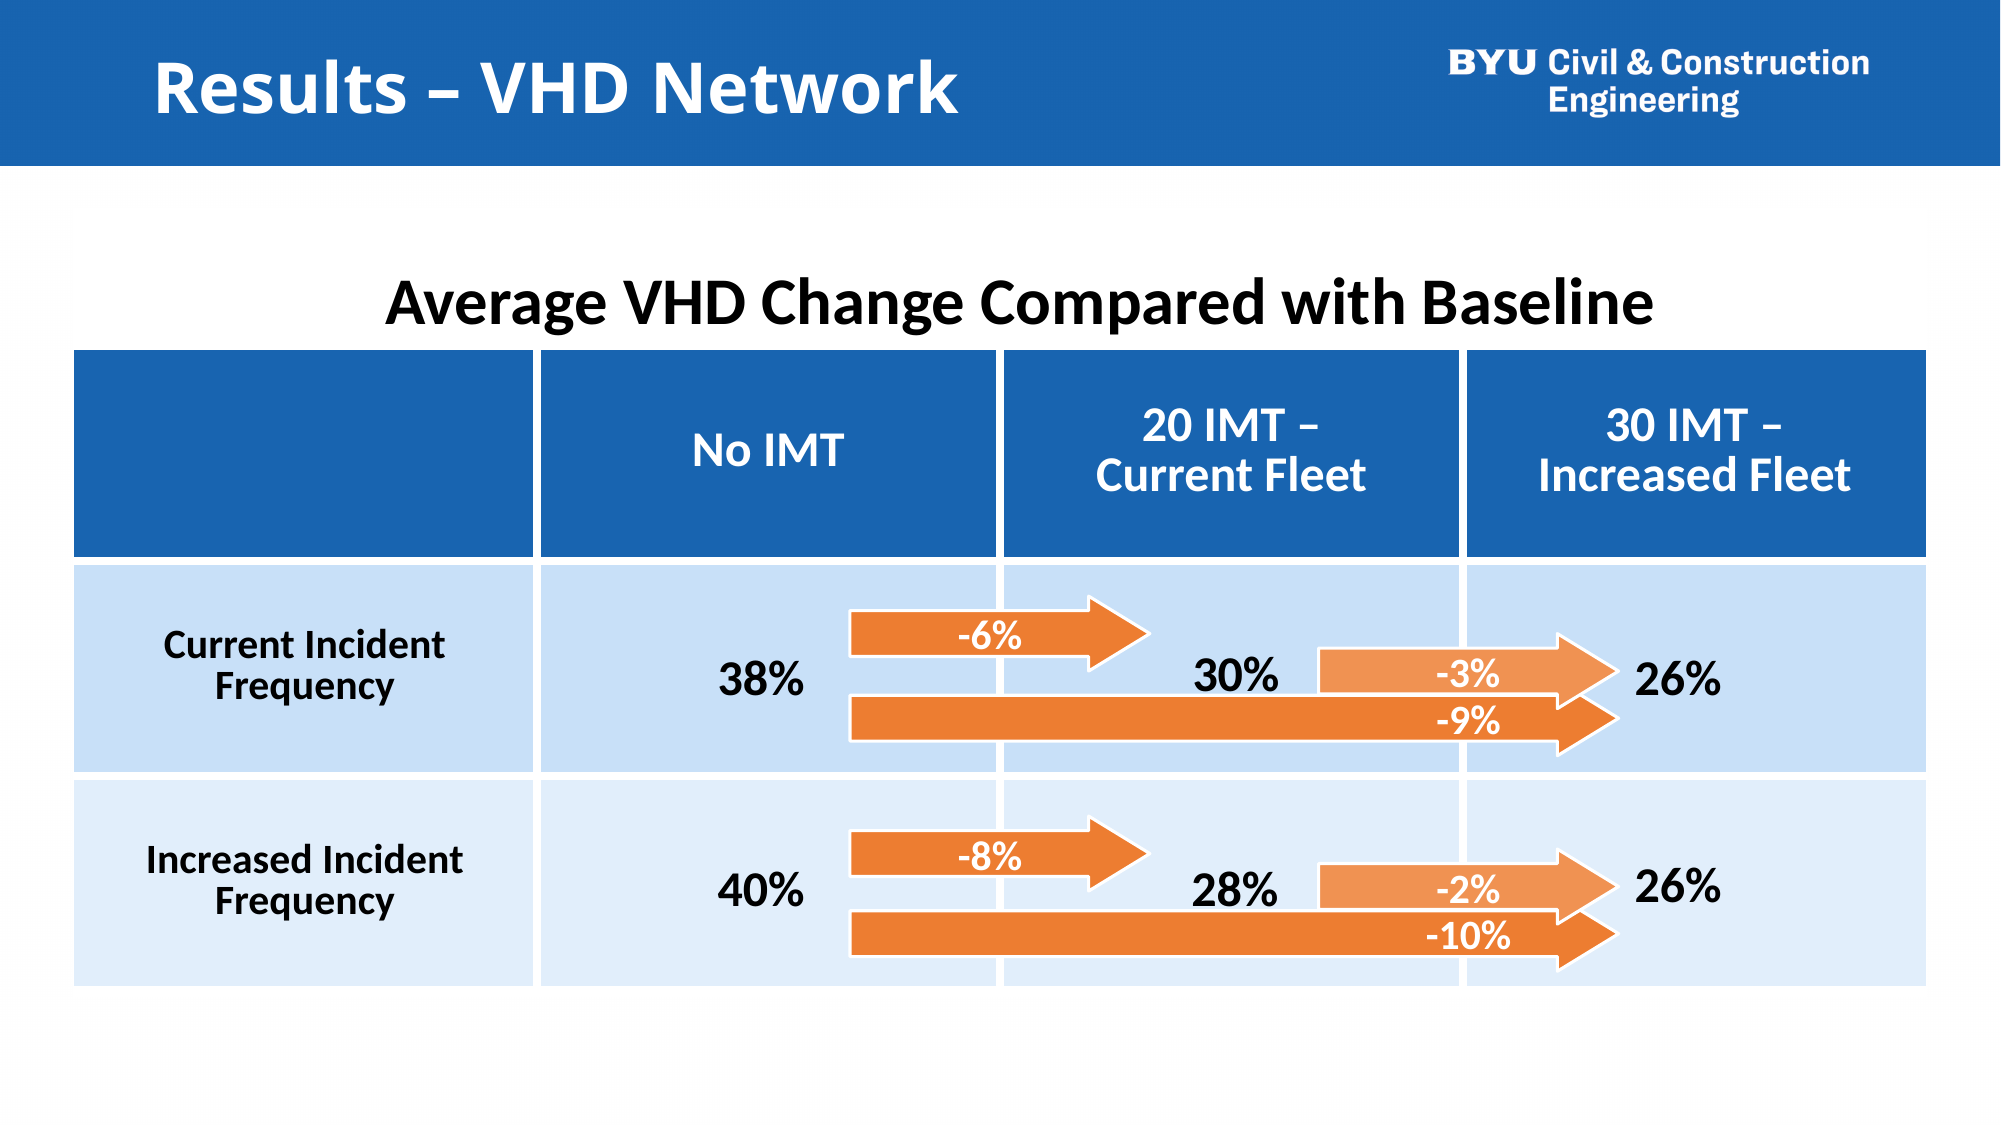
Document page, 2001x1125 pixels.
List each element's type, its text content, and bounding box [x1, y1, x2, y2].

text_box [1071, 816, 1150, 892]
table_cell 20 IMT – Current Fleet [1004, 350, 1459, 557]
text_box [1550, 695, 1619, 756]
table_cell Current Incident Frequency [74, 565, 533, 772]
table_cell [1004, 565, 1459, 695]
text_box -2% [1387, 854, 1550, 920]
text_box [849, 830, 909, 877]
picture [0, 0, 2001, 1125]
text_box [849, 610, 909, 657]
text_box [1550, 910, 1619, 972]
text_box 28% [1154, 848, 1316, 924]
text_box 26% [1597, 638, 1759, 713]
text_box -9% [1388, 695, 1550, 751]
table_cell [1467, 565, 1926, 772]
table_header Average VHD Change Compared with 20 IMT [74, 217, 1926, 342]
text_box 26% [1597, 845, 1759, 920]
text_box -8% [909, 821, 1071, 887]
text_box 40% [680, 848, 842, 924]
table_cell [541, 780, 996, 986]
text_box [1550, 849, 1597, 925]
table_cell No IMT [541, 350, 996, 557]
title Results – VHD Network [137, 45, 1469, 137]
text_box [1540, 633, 1597, 709]
table_cell [1004, 780, 1459, 910]
text_box -10% [1388, 920, 1550, 966]
text_box [849, 695, 1388, 742]
text_box Average VHD Change Compared with Baseline [370, 250, 1678, 346]
table_cell [541, 565, 996, 772]
table_cell [1004, 957, 1459, 986]
table_cell [1004, 742, 1459, 772]
text_box [1071, 596, 1150, 672]
table_cell 30 IMT – Increased Fleet [1467, 350, 1926, 557]
text_box -3% [1378, 638, 1540, 704]
table_cell Increased Incident Frequency [74, 780, 533, 986]
table_cell [1467, 780, 1926, 986]
table_cell [74, 350, 533, 557]
text_box [849, 910, 1388, 957]
text_box [1318, 648, 1378, 695]
text_box -6% [909, 600, 1071, 665]
text_box 30% [1155, 633, 1317, 709]
text_box [1318, 863, 1387, 910]
text_box 38% [680, 638, 842, 713]
